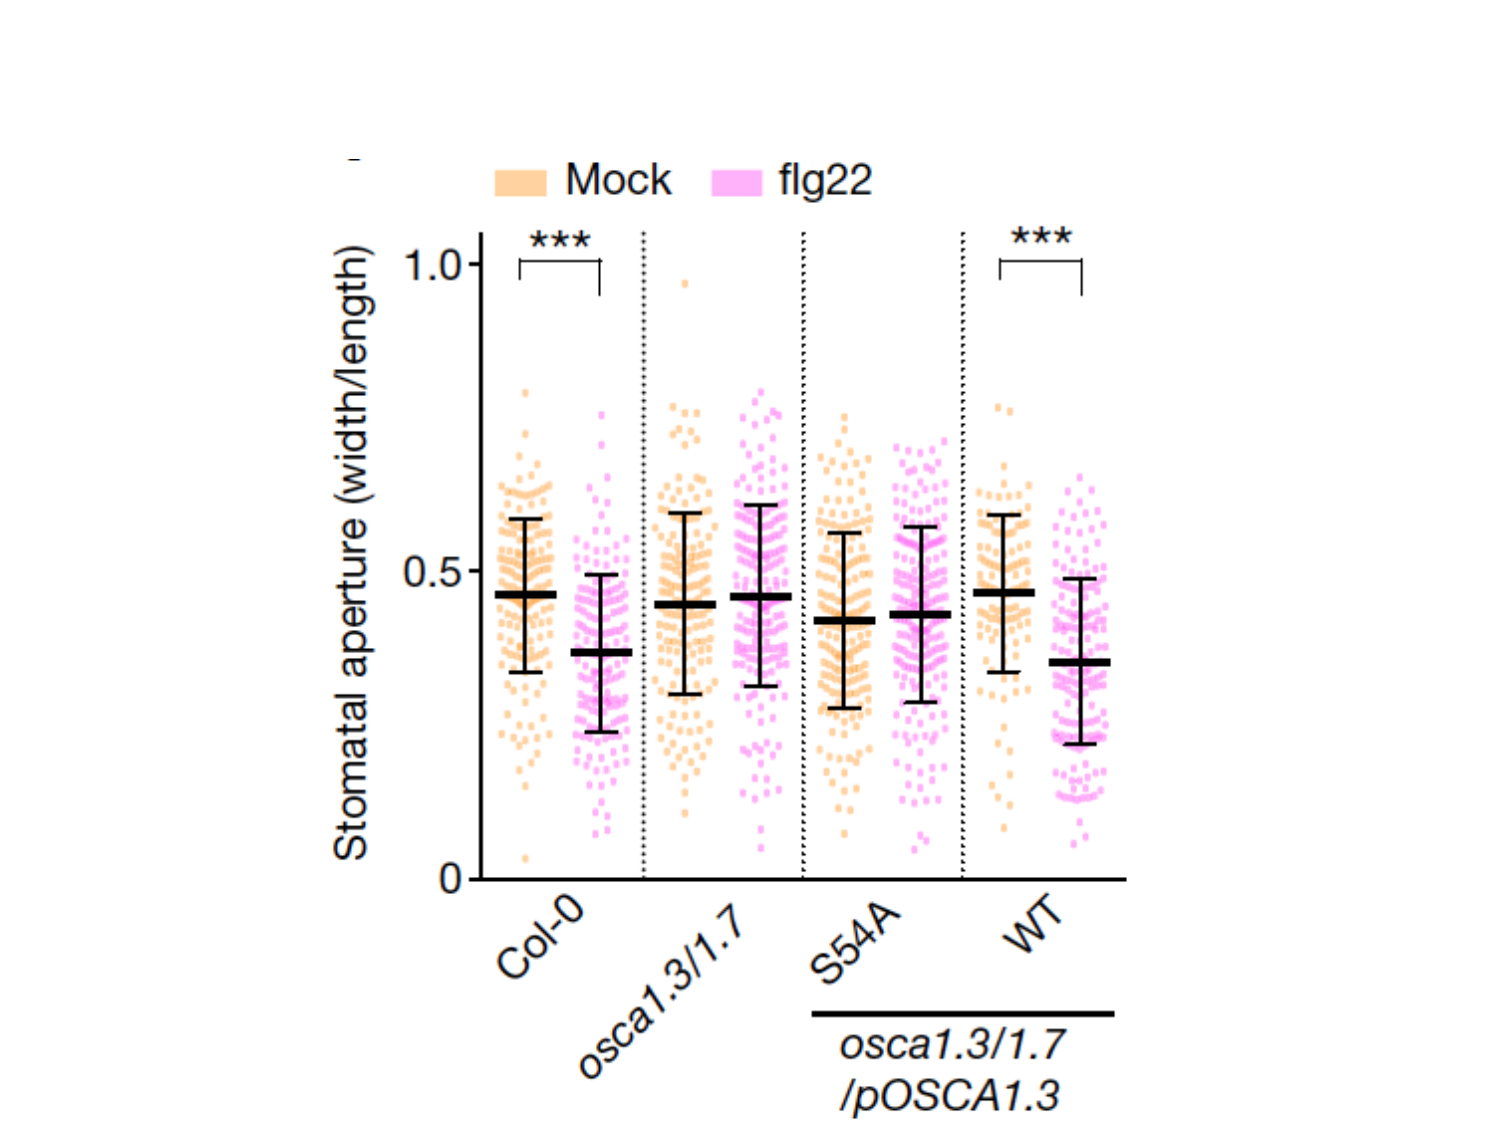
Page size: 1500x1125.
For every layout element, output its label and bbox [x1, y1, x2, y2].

picture [328, 159, 1135, 1125]
